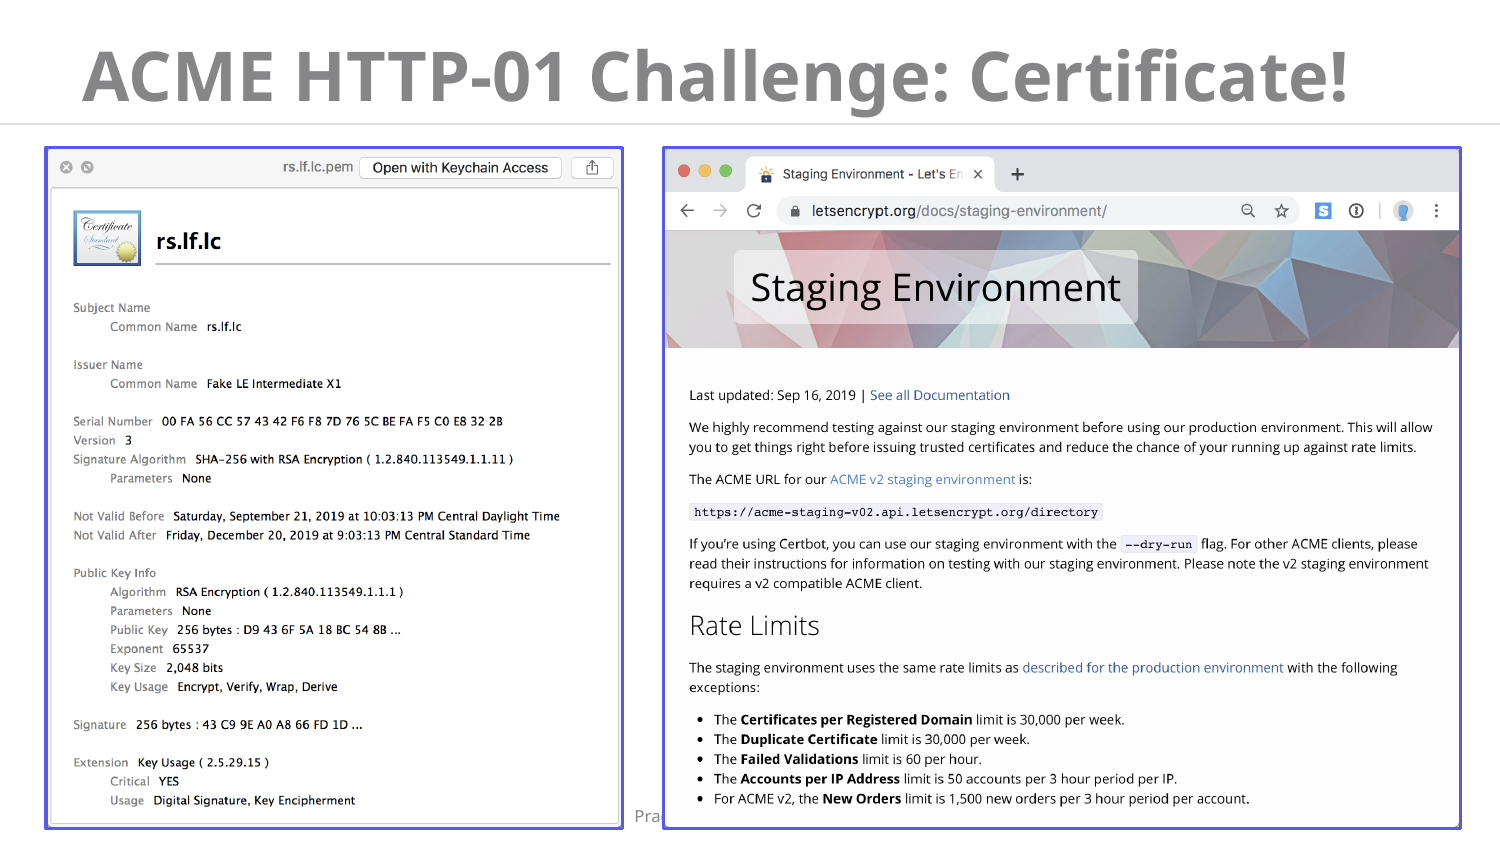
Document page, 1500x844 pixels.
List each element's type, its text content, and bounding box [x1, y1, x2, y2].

picture [664, 148, 1459, 827]
picture [47, 148, 622, 827]
title ACME HTTP-01 Challenge: Certificate! [78, 37, 1422, 117]
